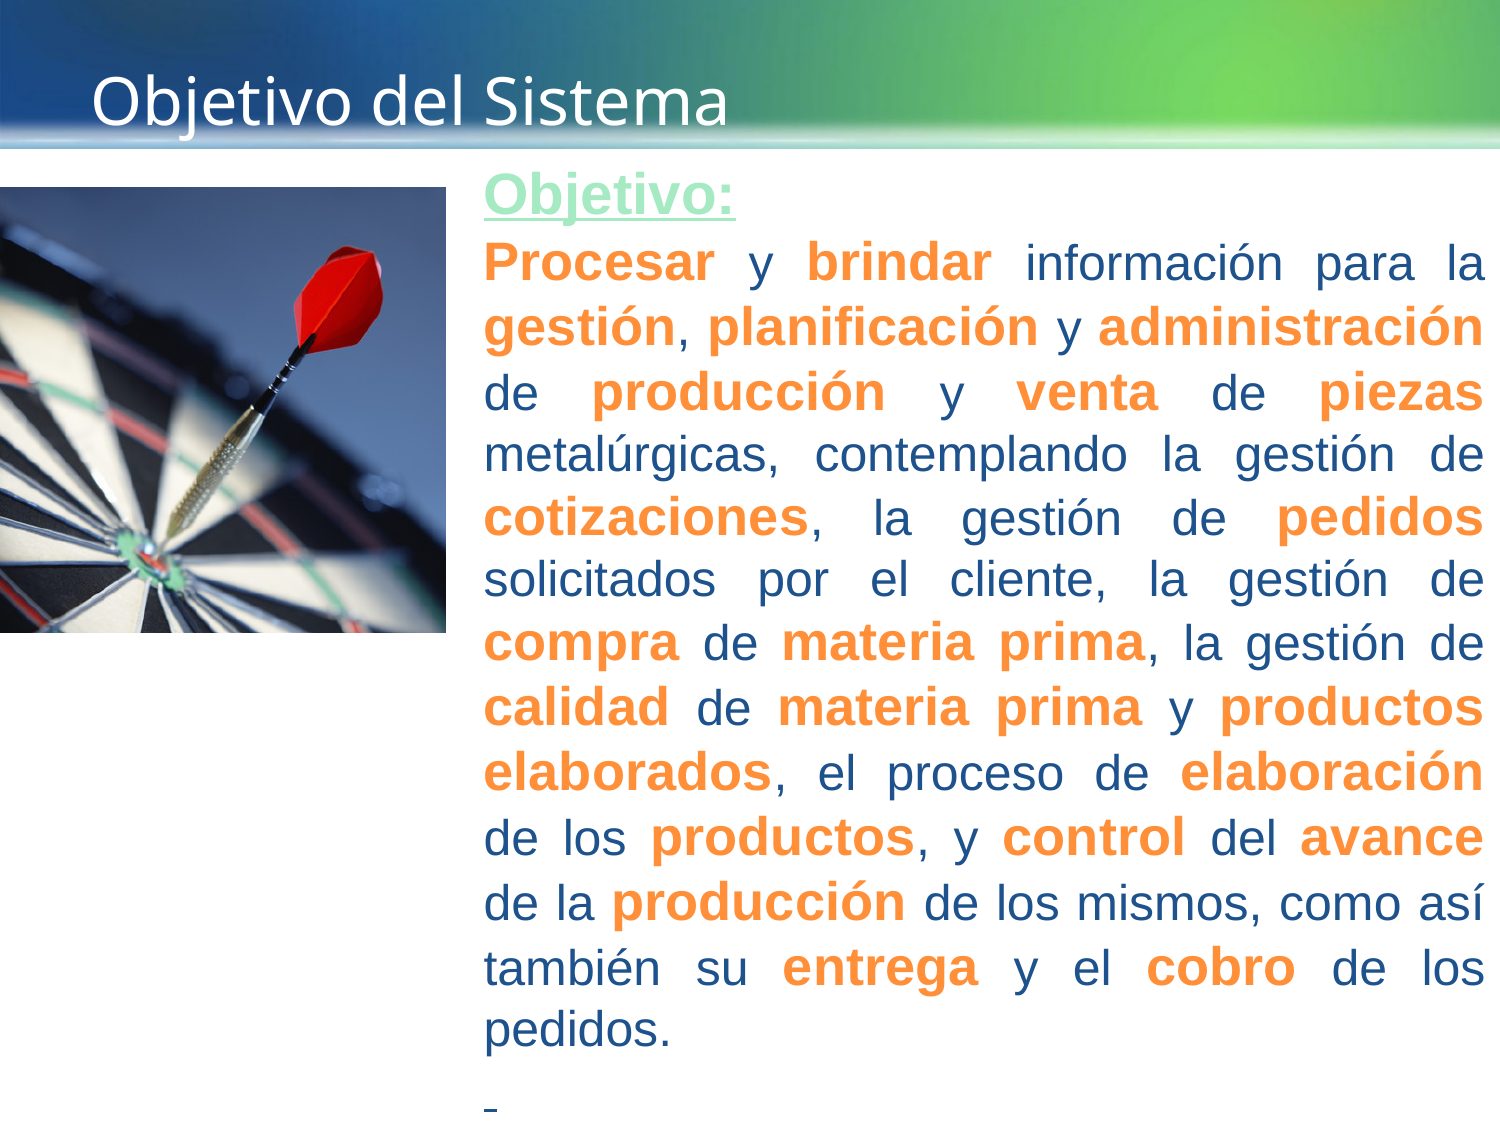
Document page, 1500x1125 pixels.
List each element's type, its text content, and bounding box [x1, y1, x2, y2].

picture [0, 0, 1500, 149]
title Objetivo del Sistema [74, 52, 1451, 145]
text_box Objetivo: Procesar y brindar información para la gestión, planificación y administración de producción y venta de piezas metalúrgicas, contemplando la gestión de cotizaciones, la gestión de pedidos solicitados por el cliente, la gestión de compra de materia prima, la gestión de calidad de materia prima y productos elaborados, el proceso de elaboración de los productos, y control del avance de la producción de los mismos, como así también su entrega y el cobro de los pedidos. [468, 149, 1500, 1124]
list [0, 187, 446, 634]
